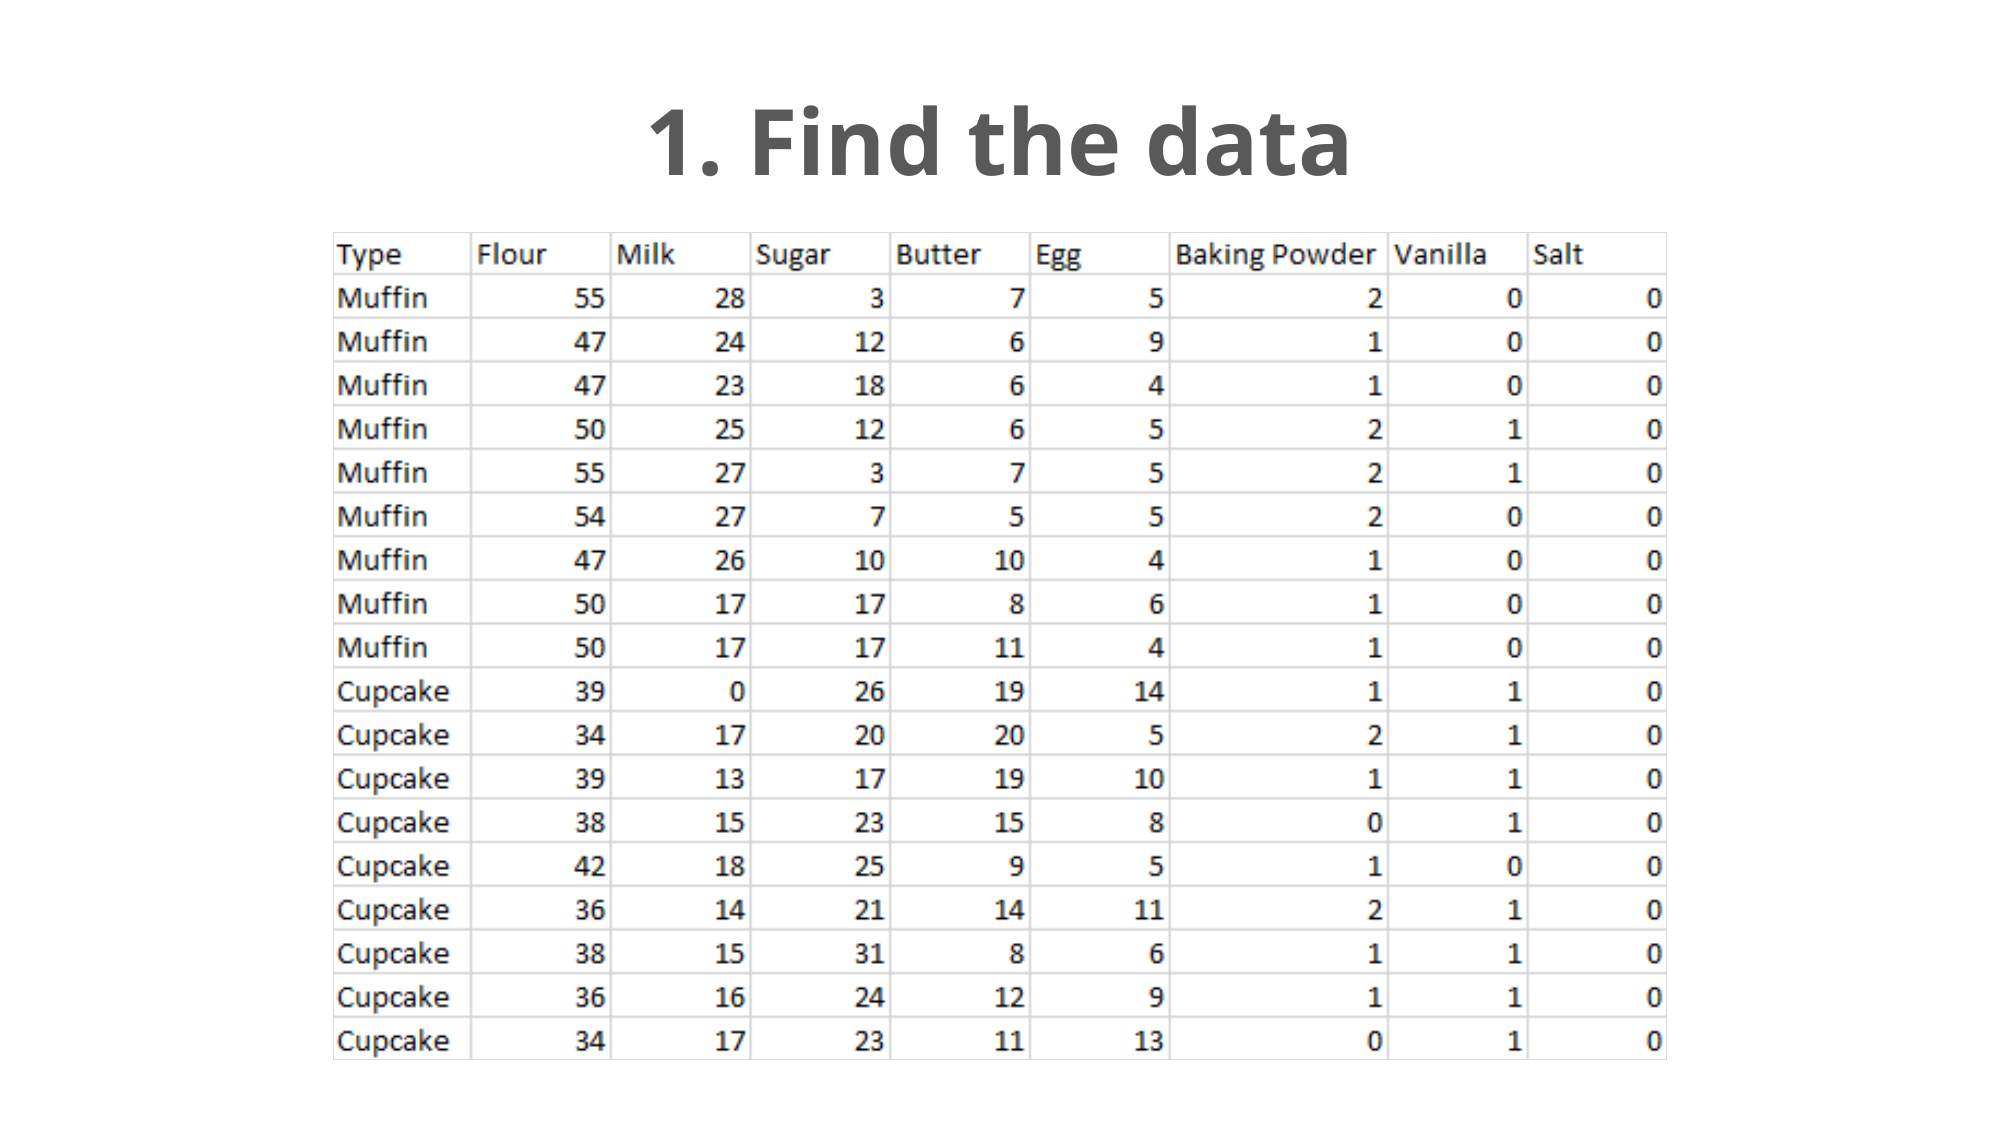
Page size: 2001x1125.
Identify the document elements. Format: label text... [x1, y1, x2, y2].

picture [333, 232, 1667, 1060]
title 1. Find the data [99, 45, 1900, 233]
